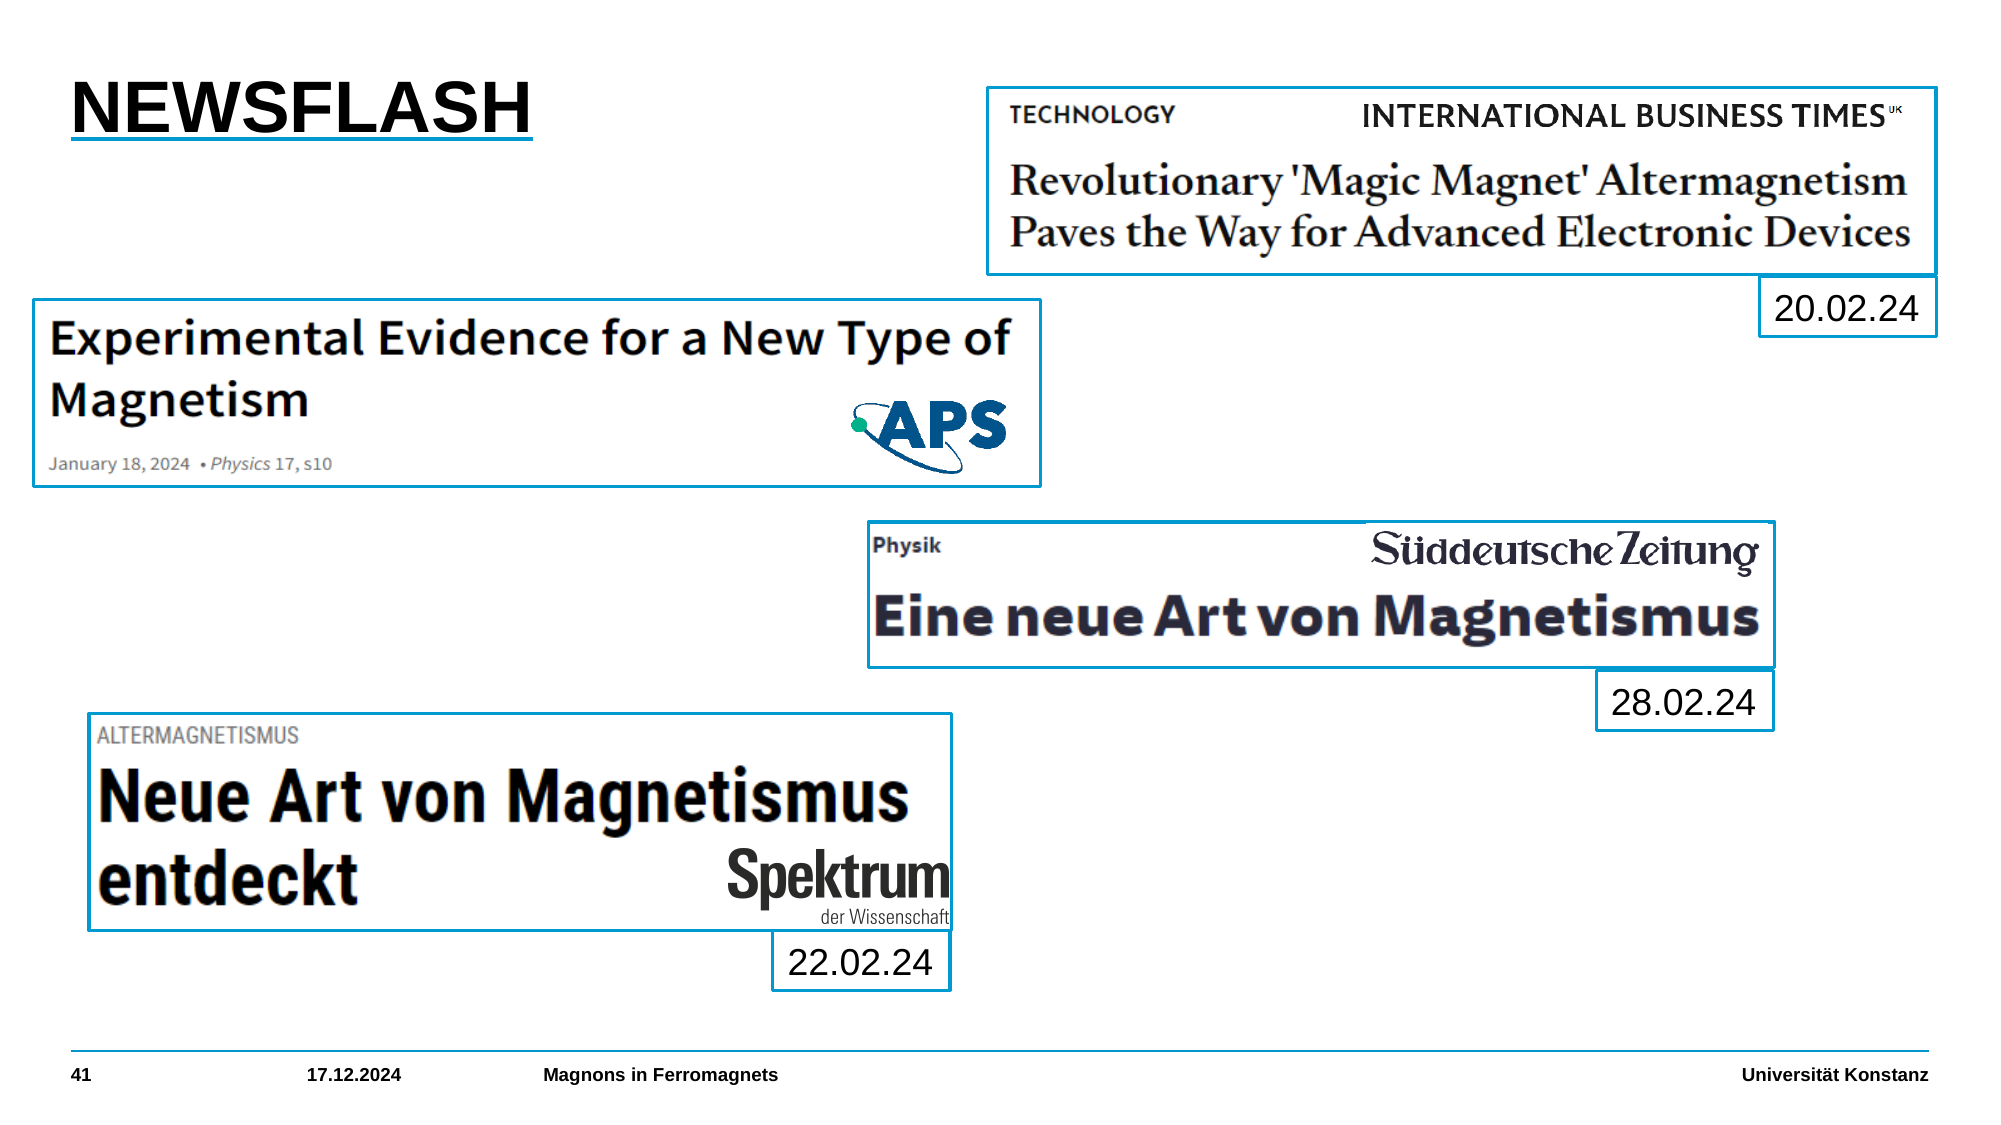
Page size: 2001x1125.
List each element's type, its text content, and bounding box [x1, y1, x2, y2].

slide_number 41 [70, 1058, 276, 1094]
text_box 28.02.24 [1596, 673, 1774, 731]
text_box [34, 300, 1039, 486]
text_box 22.02.24 [772, 935, 951, 991]
title NEWSFLASH [70, 66, 1457, 268]
footer Magnons in Ferromagnets [543, 1058, 1489, 1094]
text_box 20.02.24 [1759, 276, 1937, 337]
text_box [988, 88, 1935, 274]
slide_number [306, 1058, 512, 1094]
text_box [869, 523, 1774, 666]
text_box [90, 714, 951, 930]
